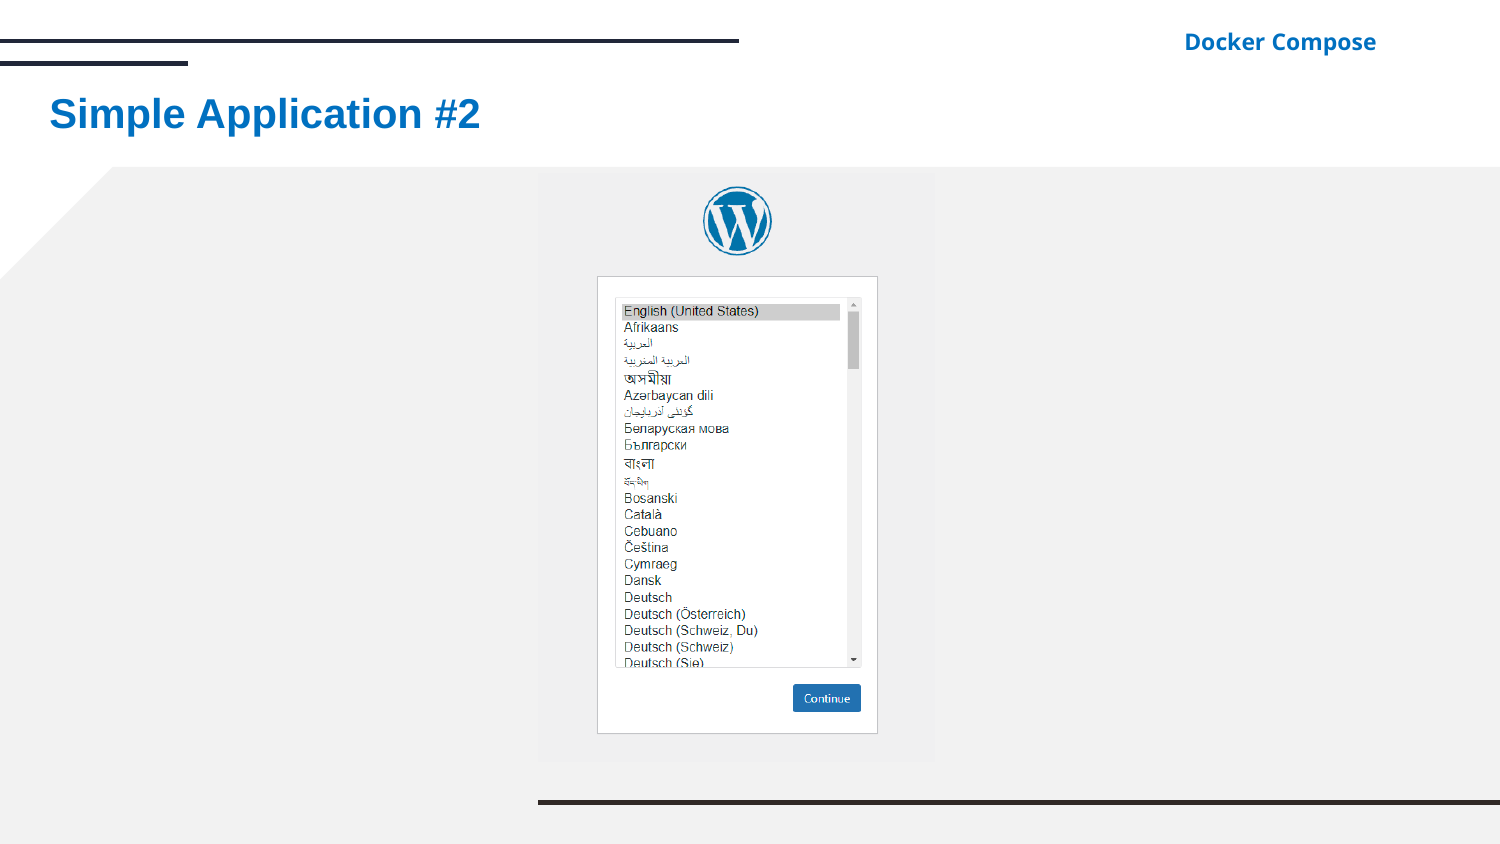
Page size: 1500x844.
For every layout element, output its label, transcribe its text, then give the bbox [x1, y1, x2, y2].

picture [538, 173, 935, 762]
text_box Docker Compose [952, 17, 1392, 65]
title Simple Application #2 [34, 88, 1469, 136]
